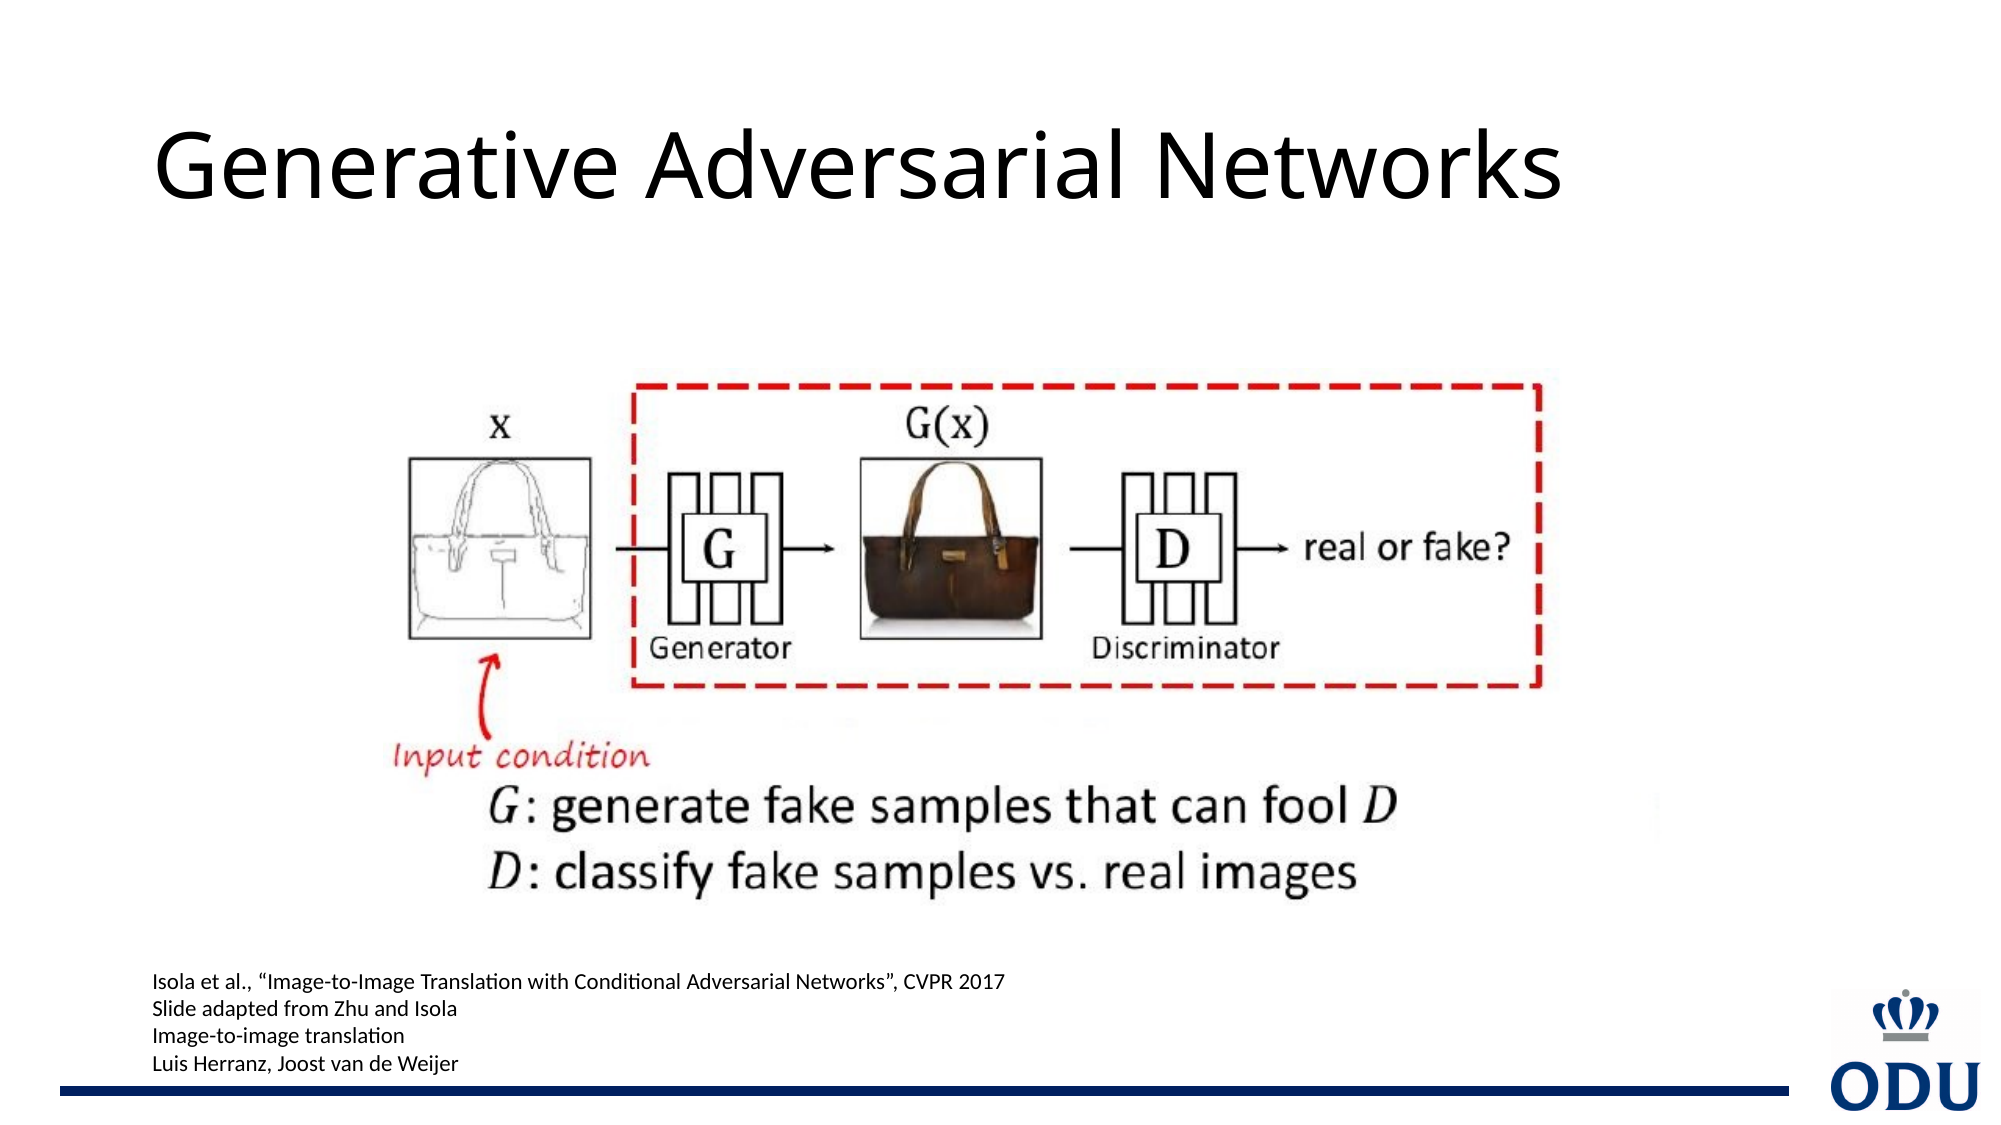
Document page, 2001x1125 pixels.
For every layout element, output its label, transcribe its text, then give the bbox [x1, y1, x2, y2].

picture [1831, 989, 1981, 1111]
title Generative Adversarial Networks [137, 59, 1863, 278]
text_box Isola et al., “Image-to-Image Translation with Conditional Adversarial Networks”, CVPR 2017 Slide adapted from Zhu and Isola Image-to-image translation Luis Herranz, Joost van de Weijer [137, 958, 1071, 1084]
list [383, 368, 1666, 909]
